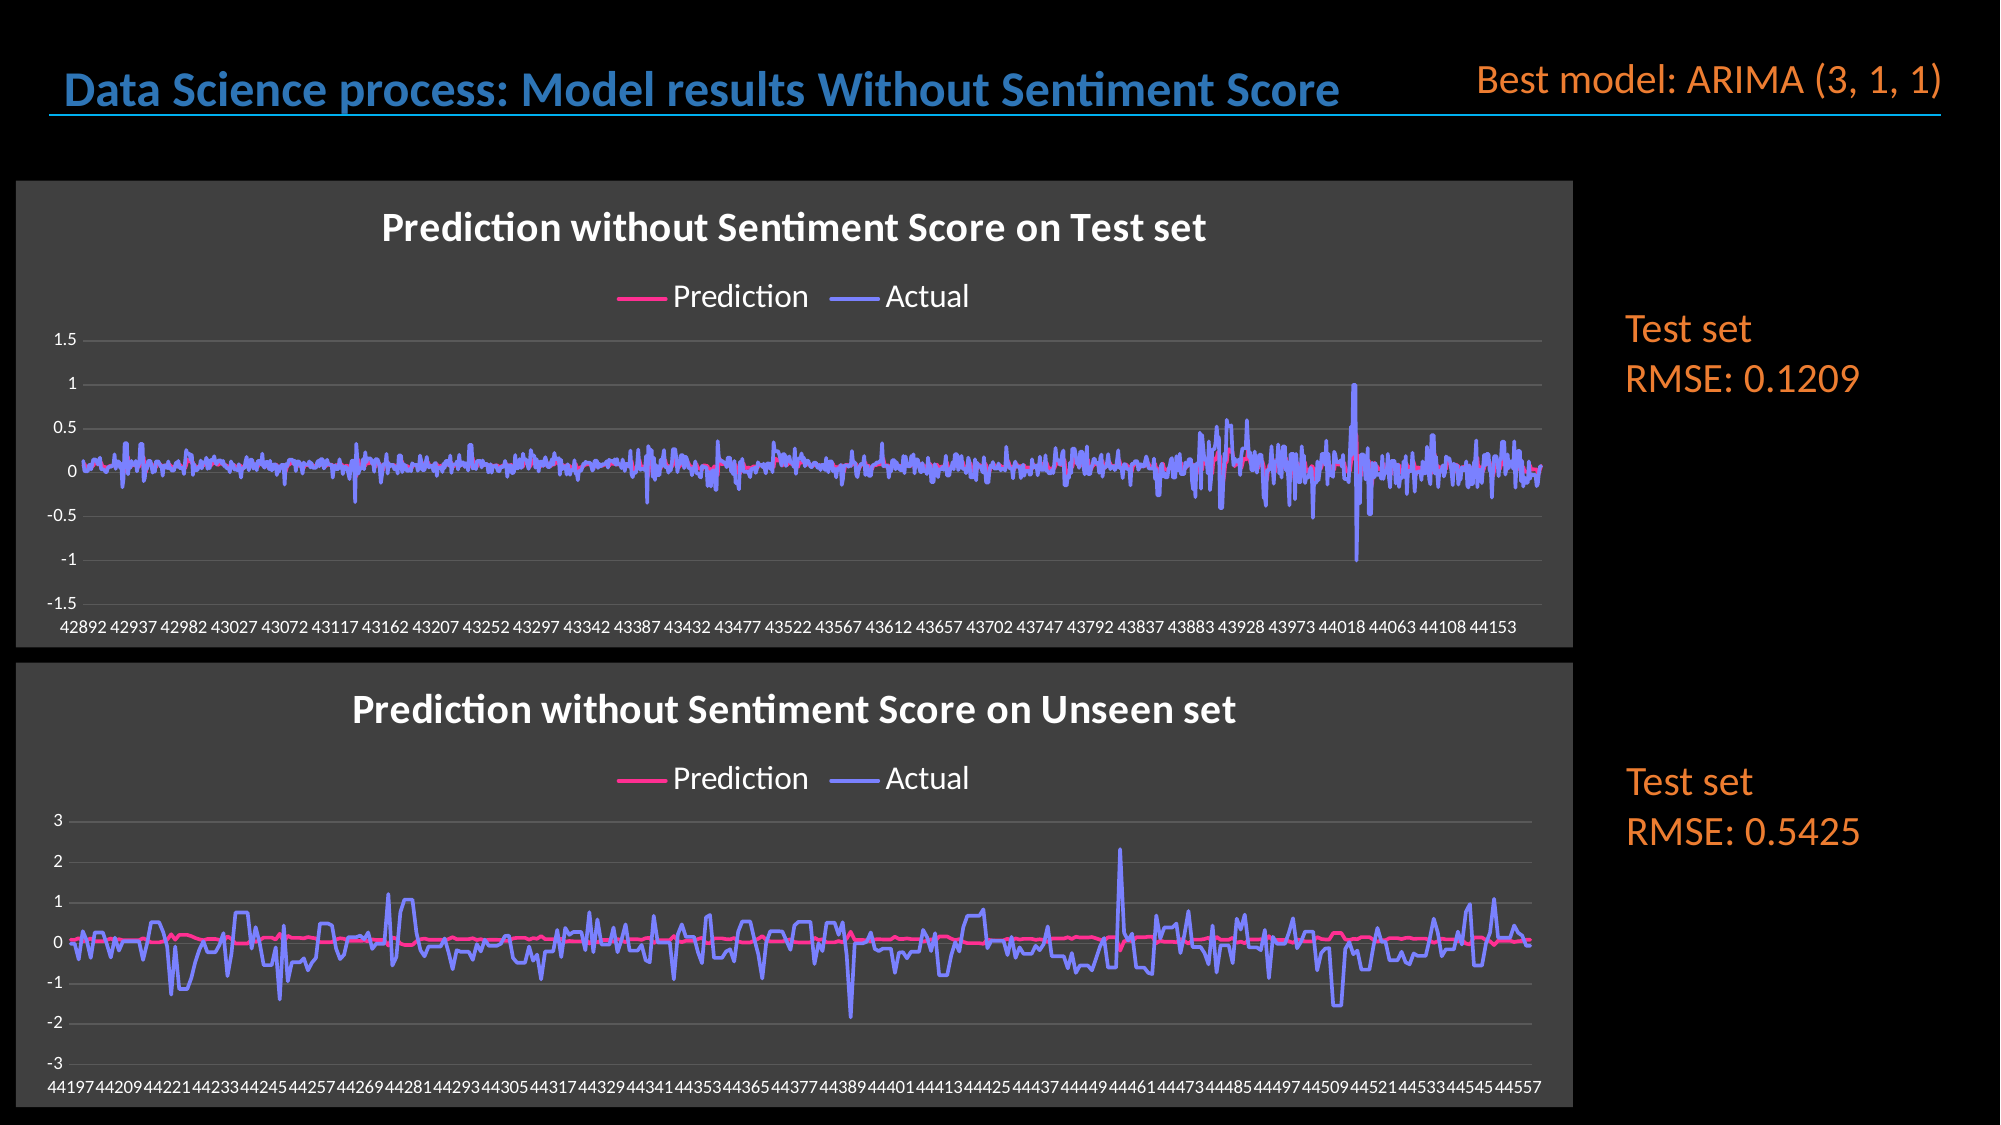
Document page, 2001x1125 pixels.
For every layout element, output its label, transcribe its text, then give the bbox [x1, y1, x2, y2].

text_box Data Science process: Model results Without Sentiment Score [49, 116, 1443, 124]
text_box Test set RMSE: 0.1209 [1610, 293, 1921, 409]
text_box Data Science process: Model results Without Sentiment Score [49, 49, 1443, 114]
text_box Test set RMSE: 0.5425 [1611, 746, 1922, 862]
chart [15, 180, 1573, 648]
chart [15, 662, 1573, 1108]
text_box Best model: ARIMA (3, 1, 1) [1461, 44, 1959, 110]
